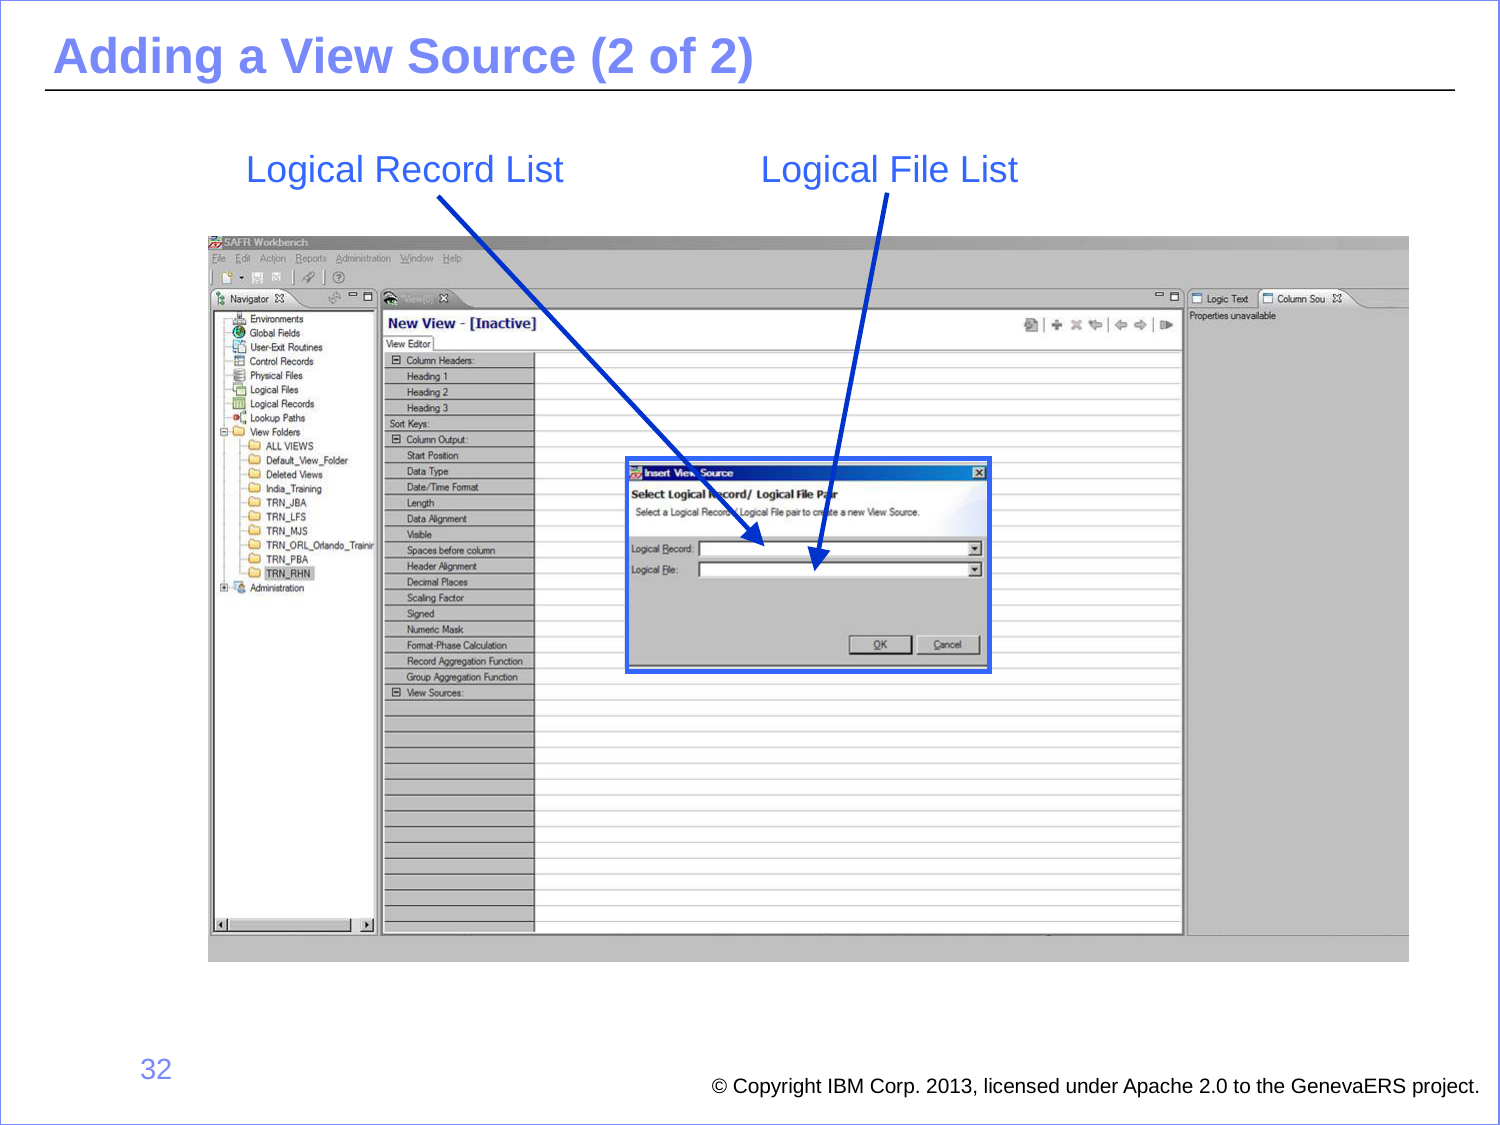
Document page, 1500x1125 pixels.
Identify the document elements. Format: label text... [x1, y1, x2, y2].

text_box Logical Record List [245, 137, 601, 198]
title Adding a View Source (2 of 2) [37, 22, 1321, 113]
slide_number 32 [37, 1046, 188, 1125]
text_box Logical File List [760, 137, 1116, 198]
picture [208, 236, 1409, 962]
